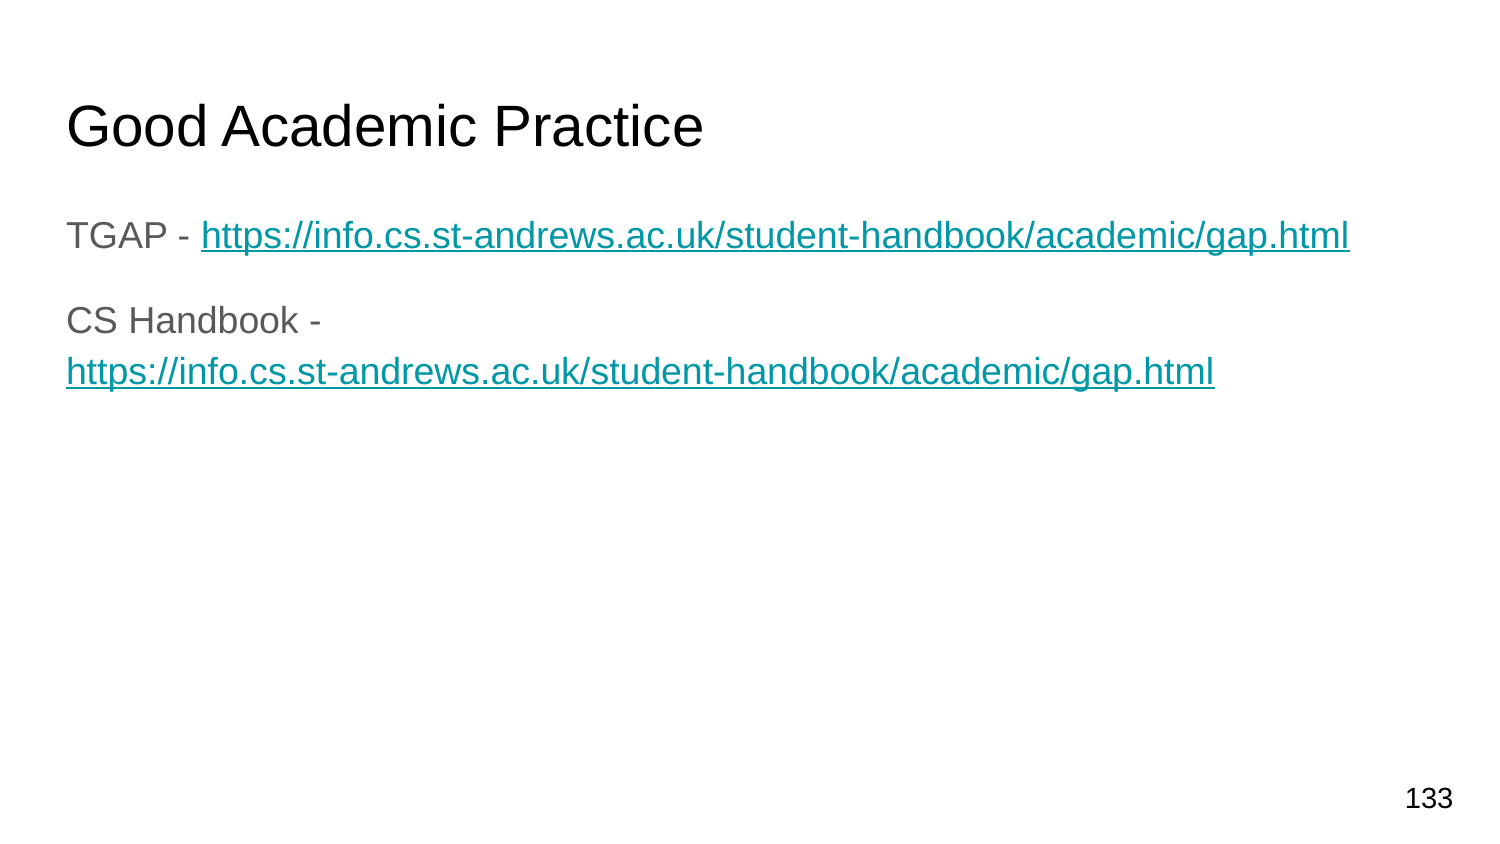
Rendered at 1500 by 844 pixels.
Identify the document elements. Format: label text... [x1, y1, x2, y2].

slide_number 133 [1389, 764, 1480, 830]
list TGAP - https://info.cs.st-andrews.ac.uk/student-handbook/academic/gap.html CS Handbook - https://info.cs.st-andrews.ac.uk/student-handbook/academic/gap.html [51, 189, 1449, 750]
title Good Academic Practice [51, 72, 1449, 167]
